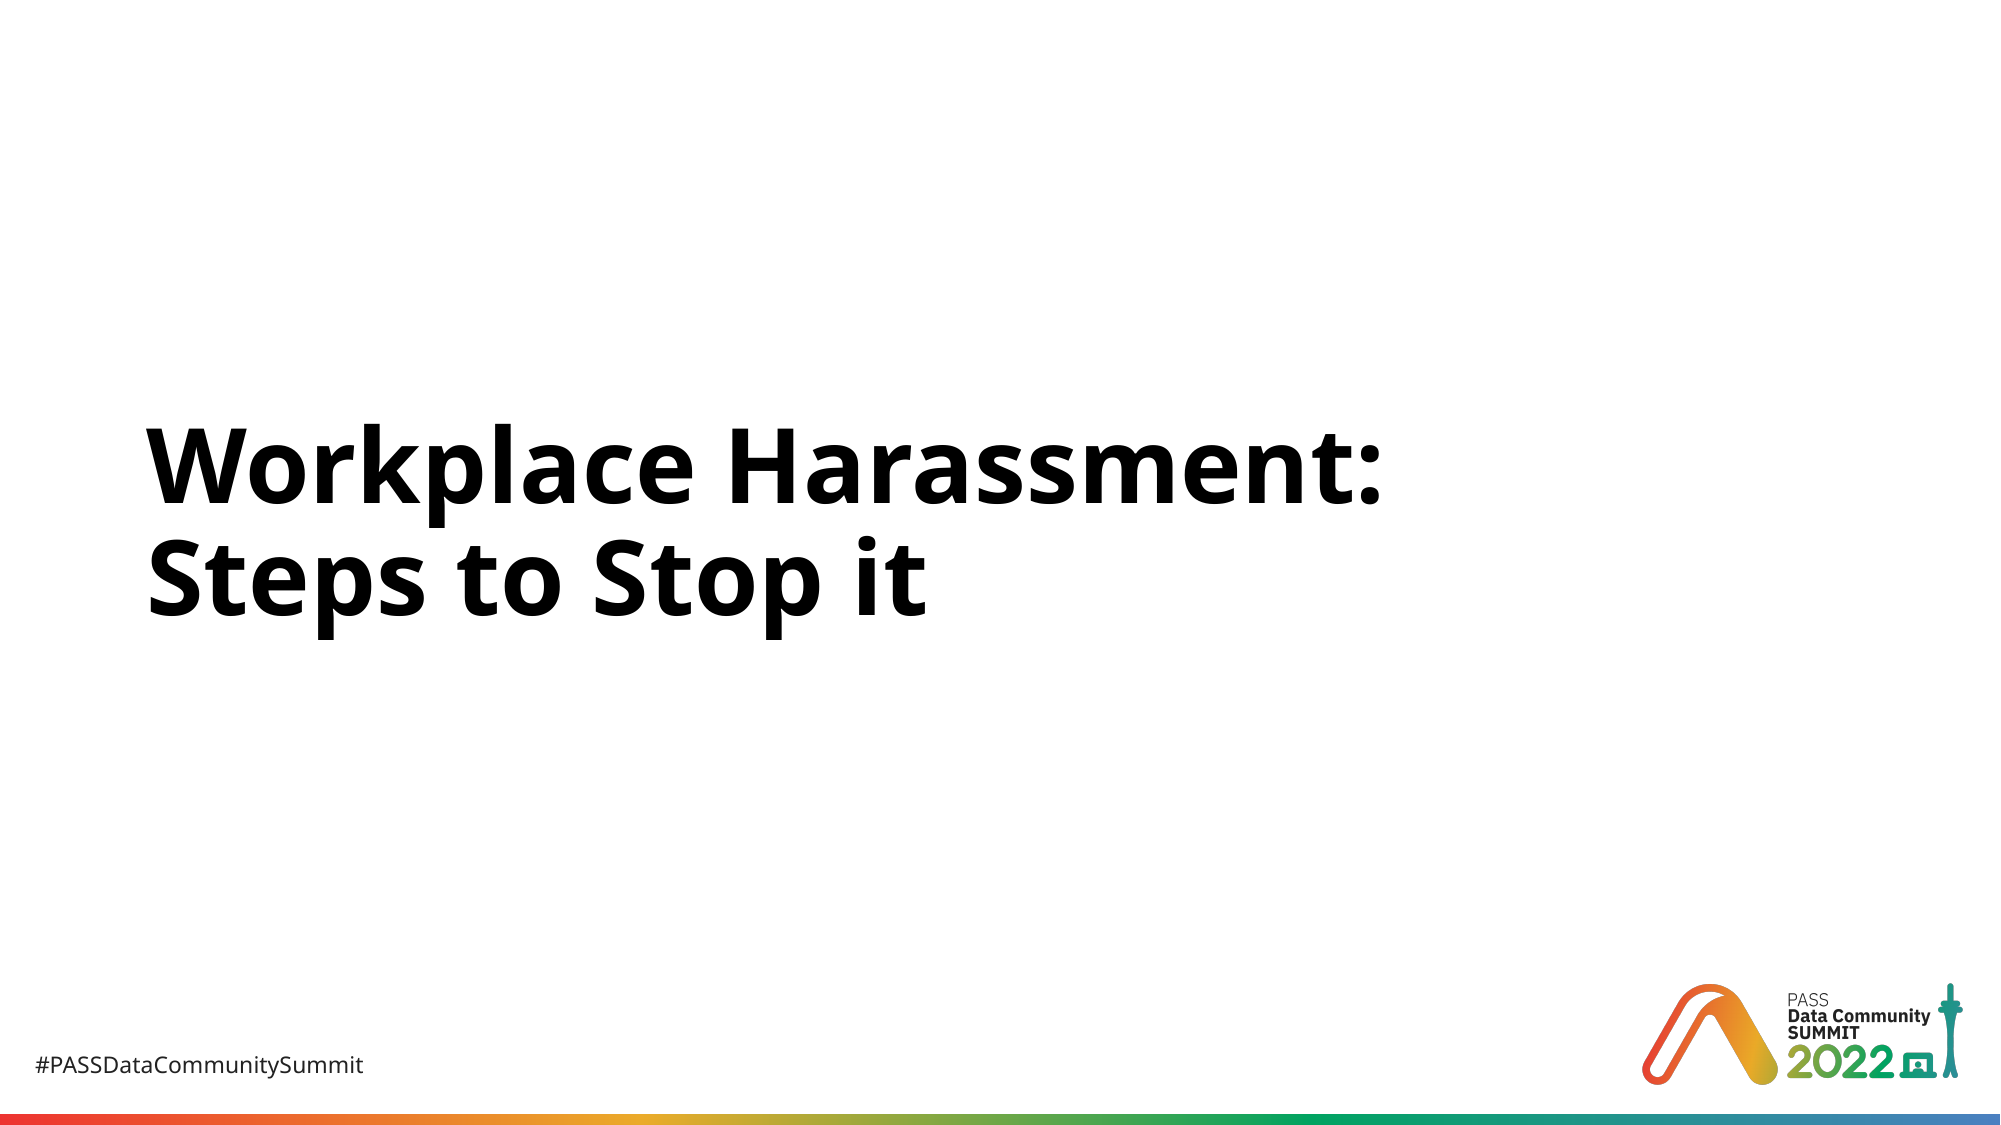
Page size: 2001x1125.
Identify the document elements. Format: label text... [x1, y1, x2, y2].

title Workplace Harassment: Steps to Stop it [131, 405, 1677, 624]
picture [0, 1114, 2000, 1125]
picture [1642, 983, 1963, 1085]
